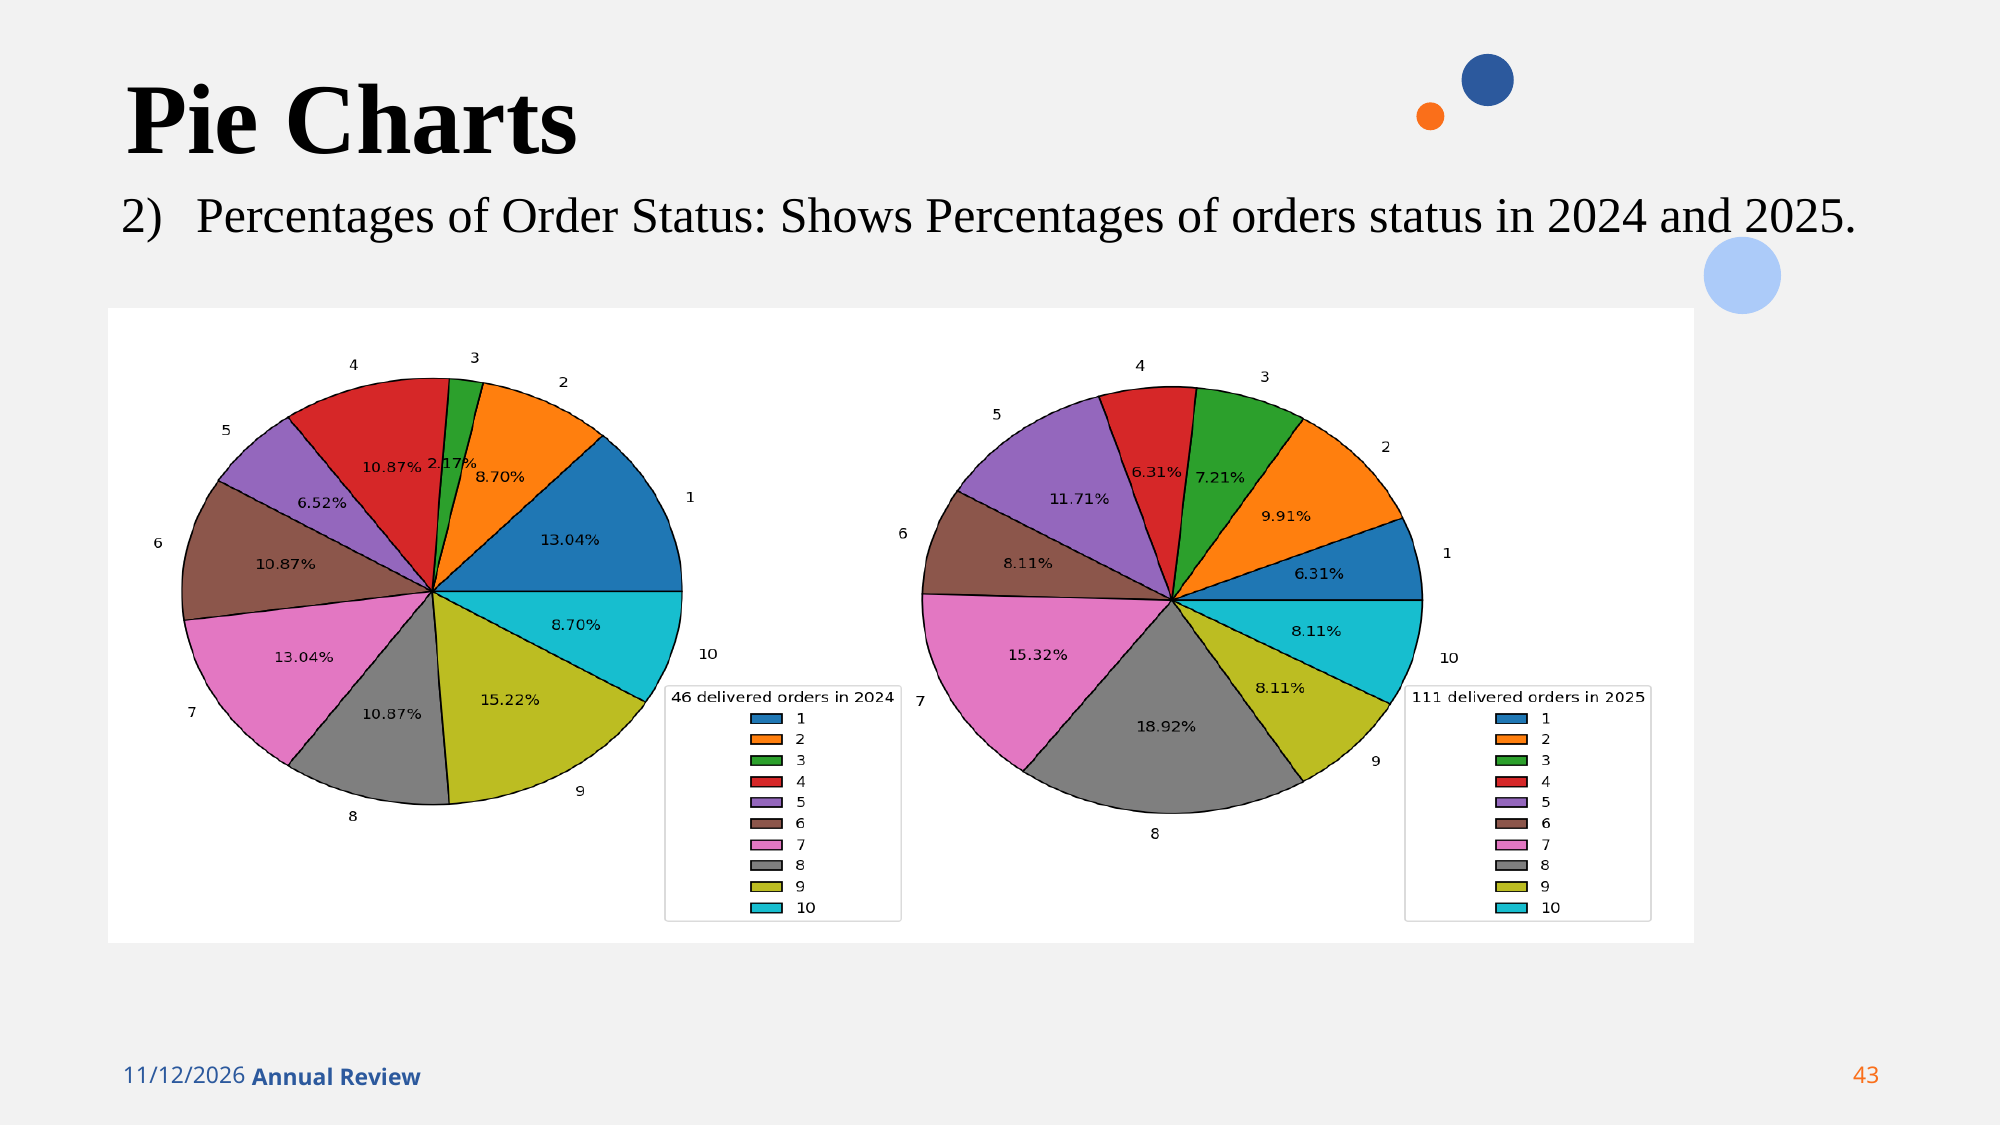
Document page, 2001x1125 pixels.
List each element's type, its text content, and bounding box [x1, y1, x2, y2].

list Percentages of Order Status: Shows Percentages of orders status in 2024 and 2025. [106, 181, 1892, 977]
title Pie Charts [111, 59, 1122, 181]
picture [108, 308, 1694, 944]
